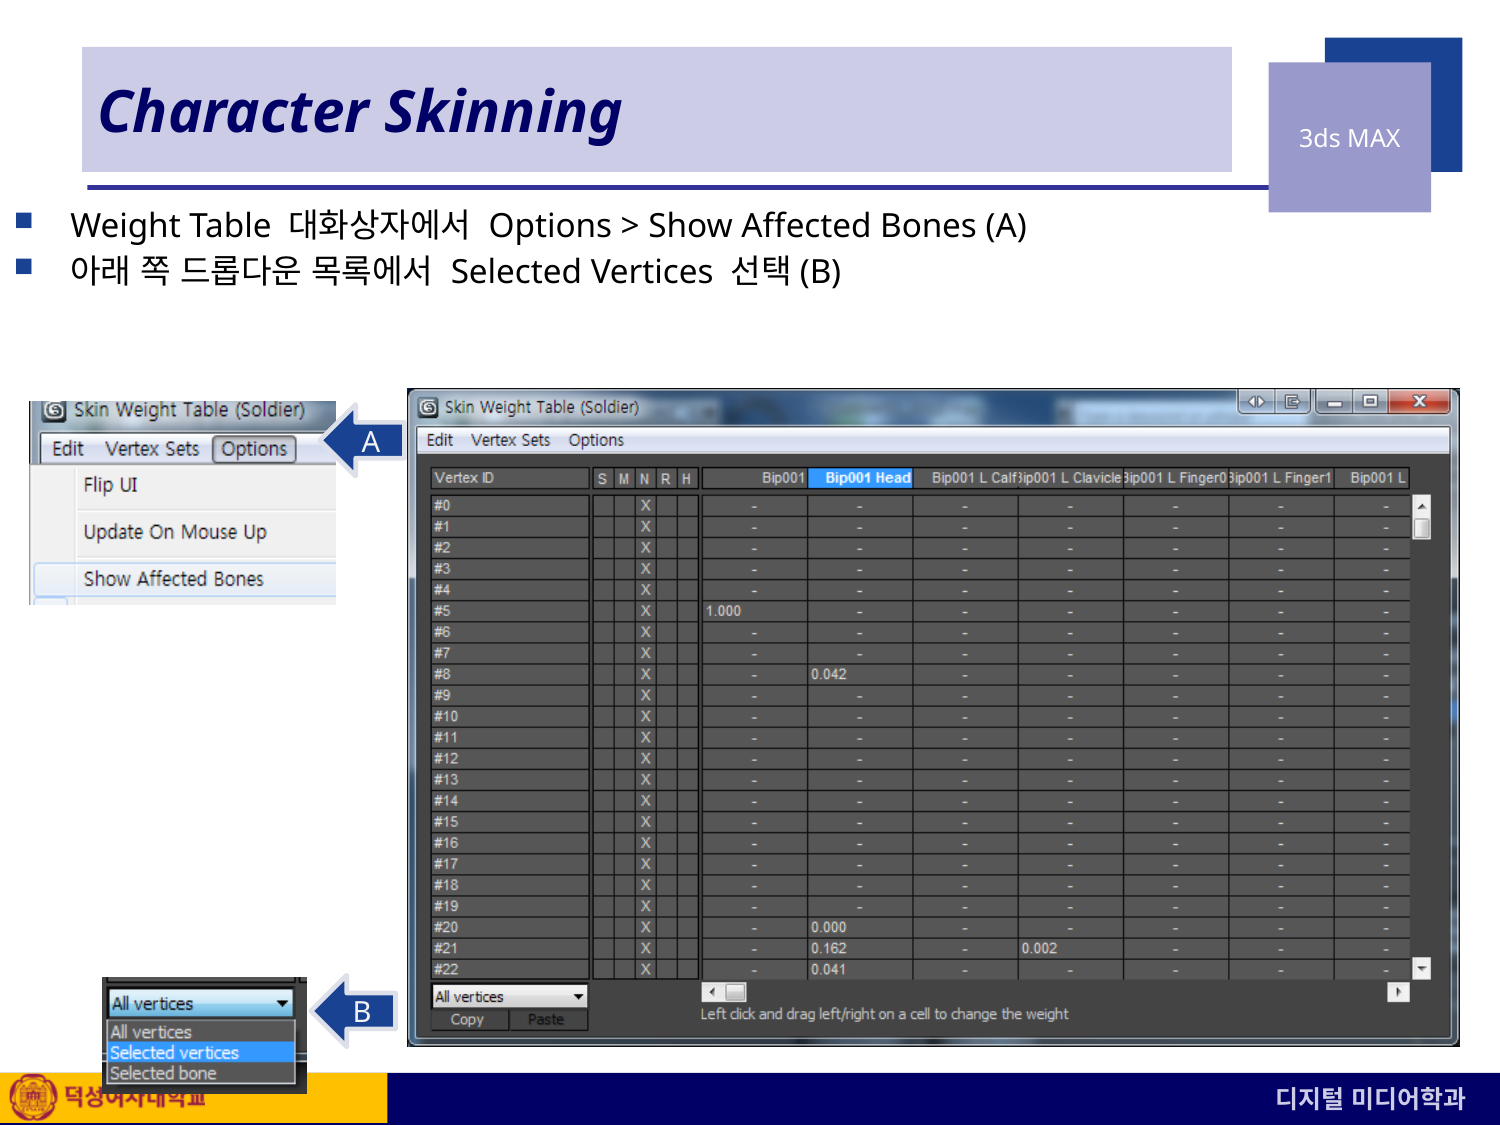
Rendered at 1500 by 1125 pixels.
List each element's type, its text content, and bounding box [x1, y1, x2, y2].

text_box Weight Table 대화상자에서 Options > Show Affected Bones (A) 아래 쪽 드롭다운 목록에서 Selected Vertices 선택(B) [0, 196, 1482, 1026]
picture [407, 388, 1460, 1047]
picture [0, 977, 307, 1125]
title Character Skinning [81, 46, 1233, 173]
text_box B [313, 975, 396, 1047]
text_box A [341, 404, 402, 477]
picture [29, 400, 336, 605]
